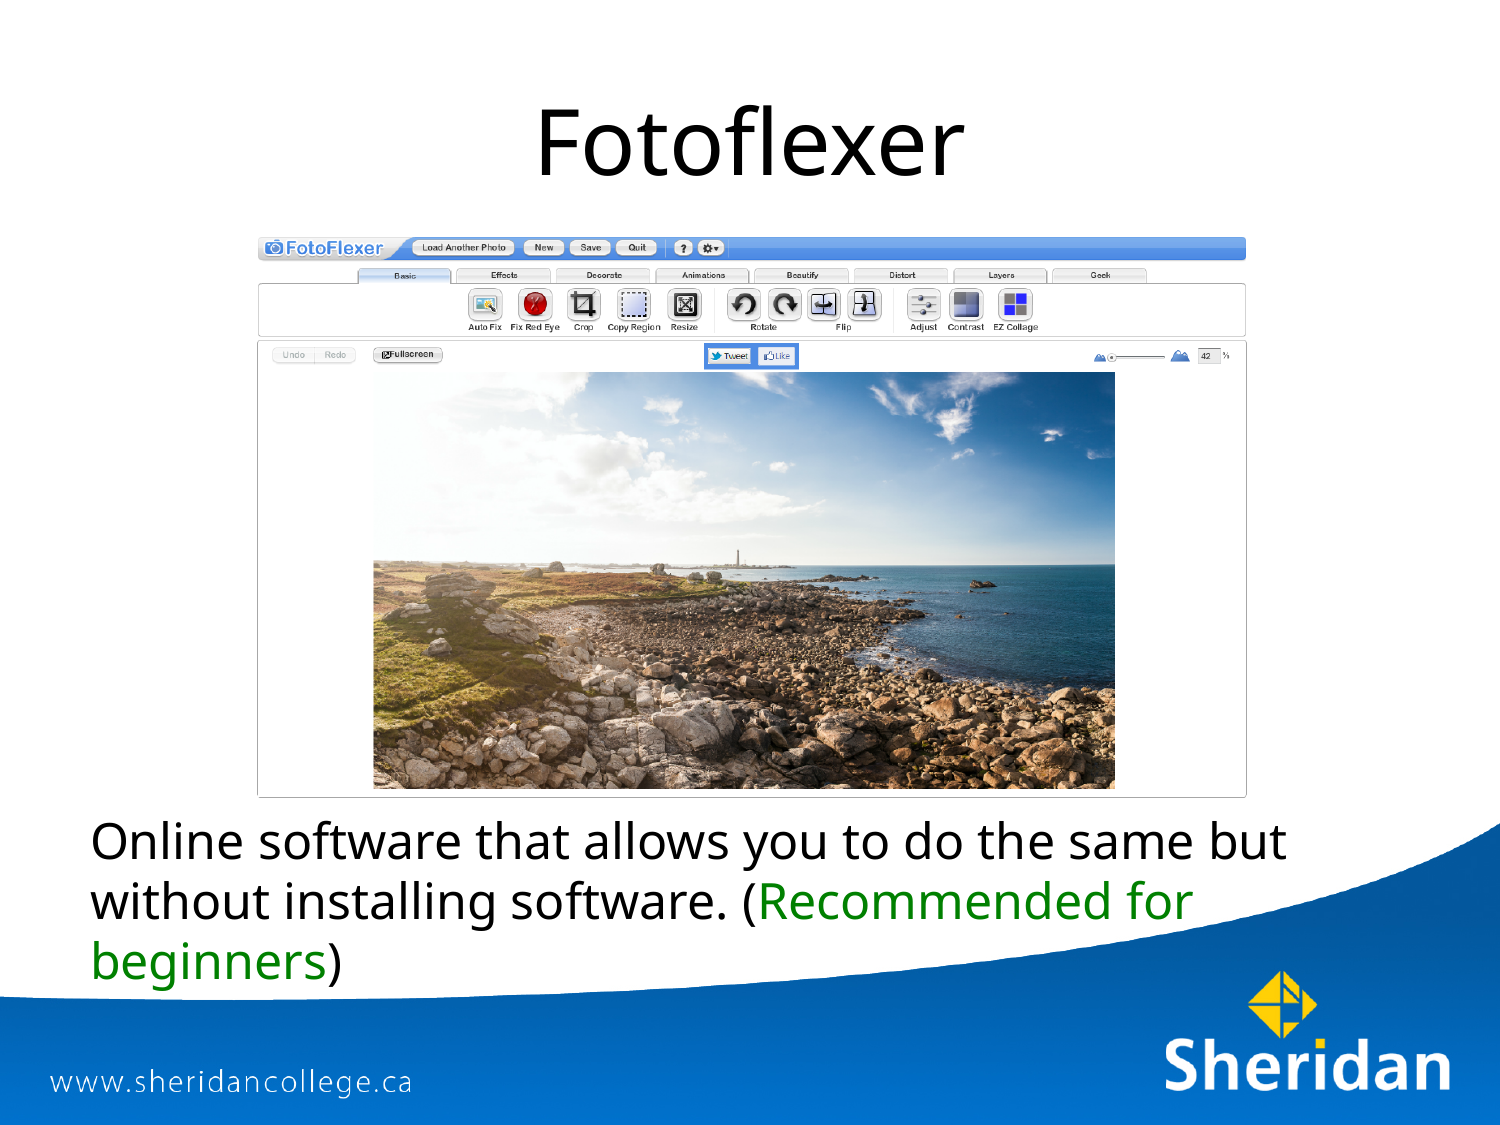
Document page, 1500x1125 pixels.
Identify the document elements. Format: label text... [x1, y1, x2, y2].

list Online software that allows you to do the same but without installing software. (Recommended for beginners) [75, 801, 1425, 946]
title Fotoflexer [75, 45, 1425, 233]
picture [0, 86, 1500, 1125]
